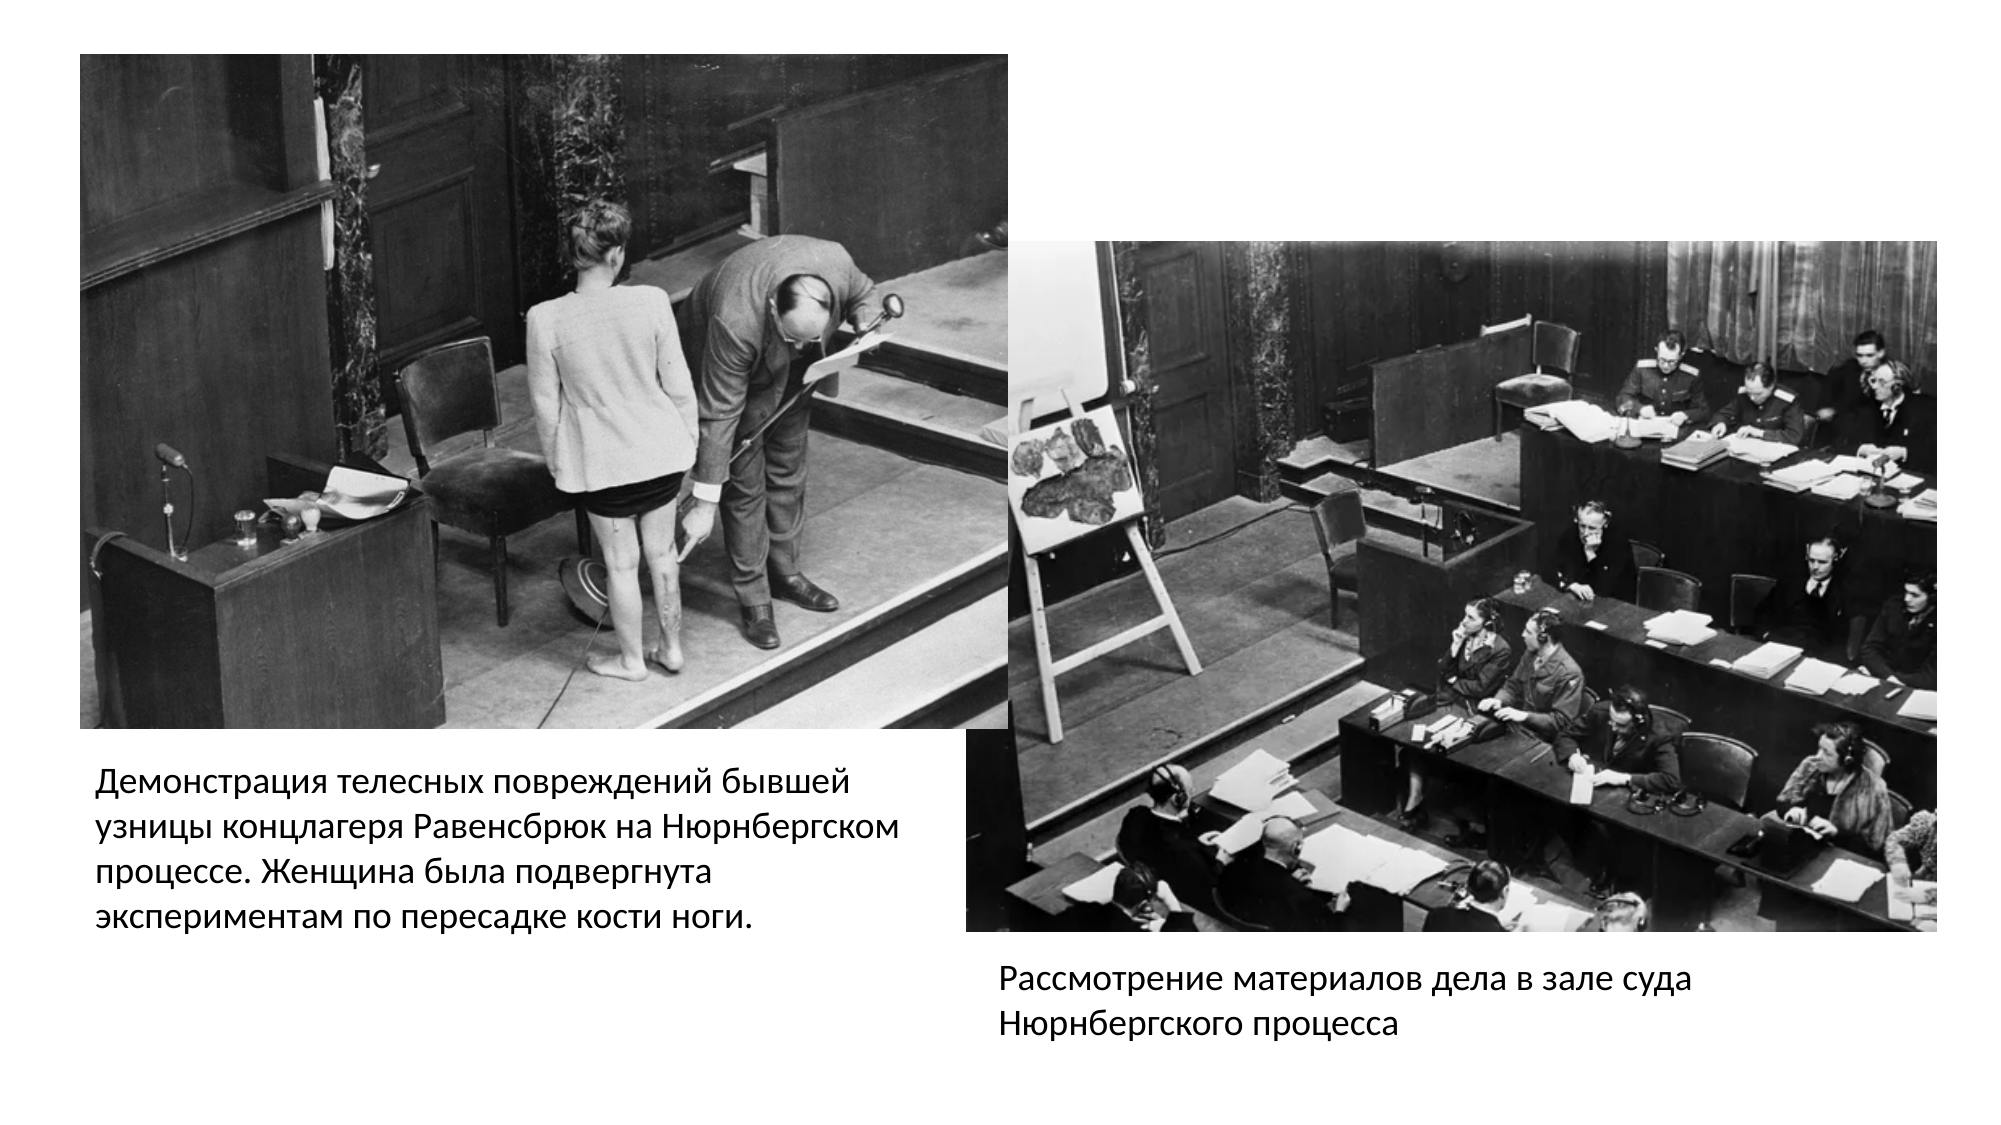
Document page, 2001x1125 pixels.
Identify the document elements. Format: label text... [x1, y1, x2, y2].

text_box Рассмотрение материалов дела в зале суда Нюрнбергского процесса [983, 945, 1920, 1051]
text_box Демонстрация телесных повреждений бывшей узницы концлагеря Равенсбрюк на Нюрнбергском процессе. Женщина была подвергнута экспериментам по пересадке кости ноги. [80, 748, 960, 944]
picture [80, 54, 1937, 932]
